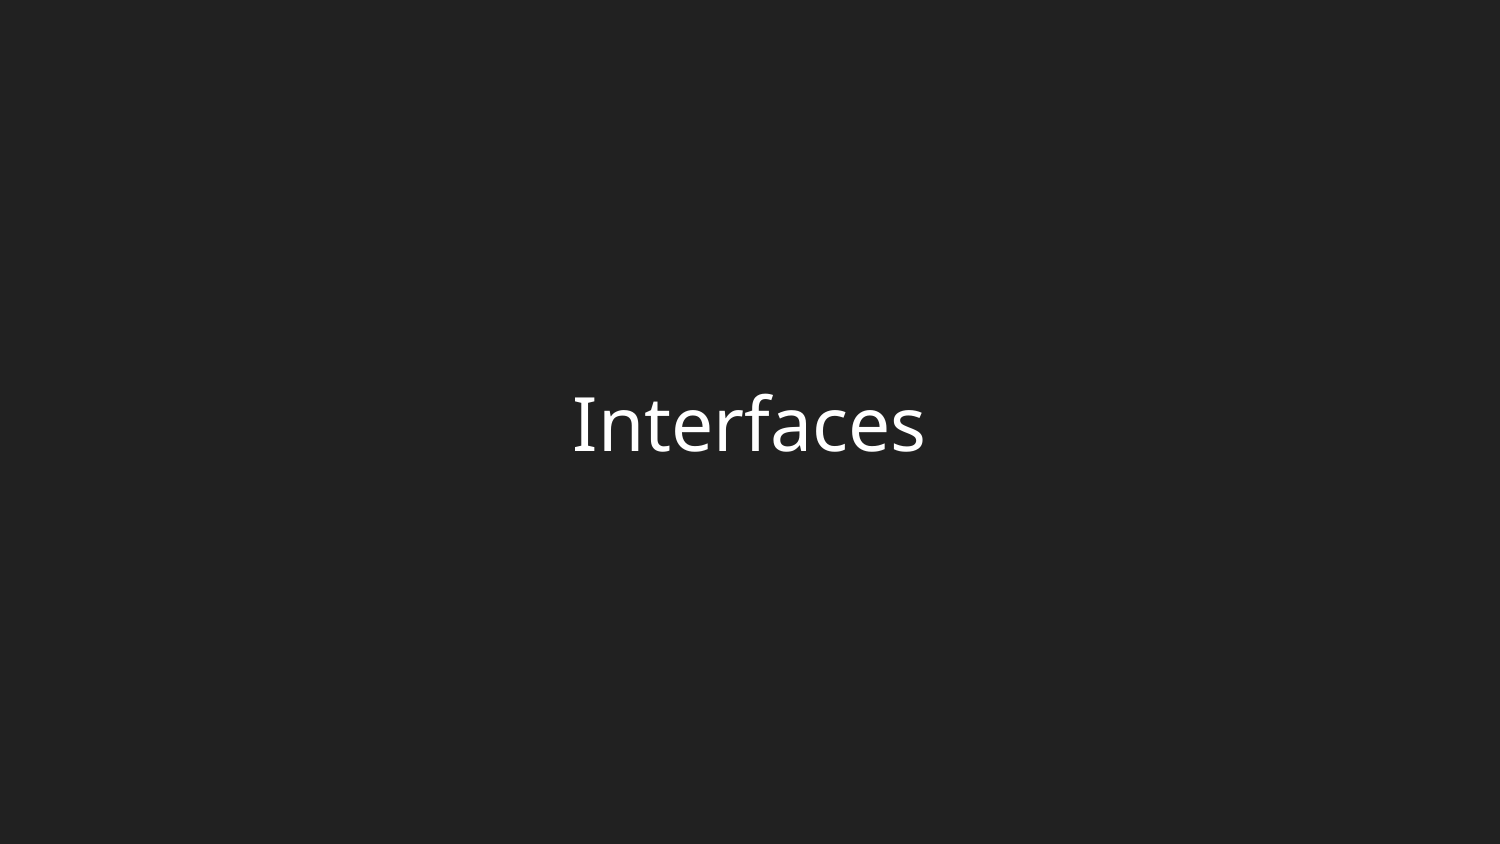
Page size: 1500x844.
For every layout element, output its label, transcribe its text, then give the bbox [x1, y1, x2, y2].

title Interfaces [51, 352, 1449, 491]
